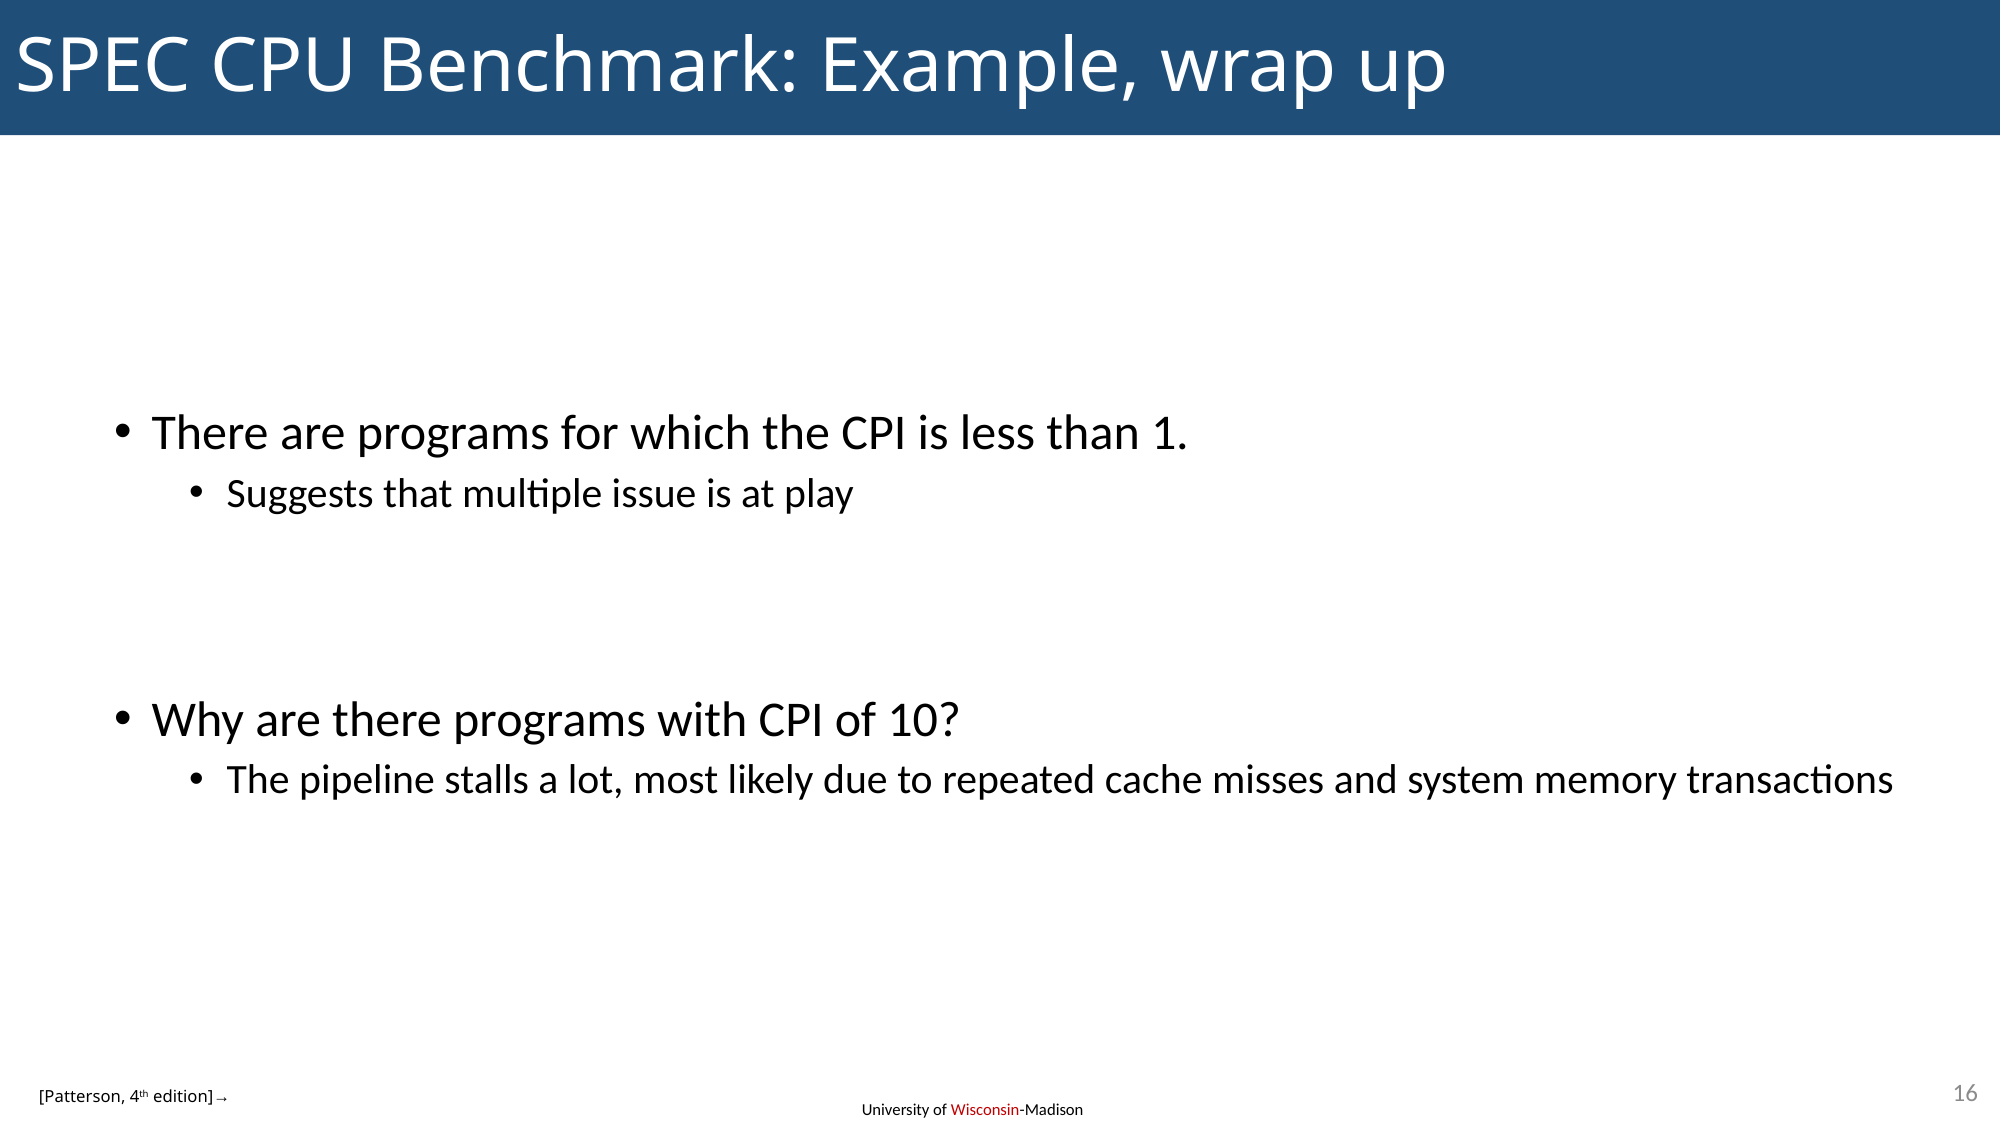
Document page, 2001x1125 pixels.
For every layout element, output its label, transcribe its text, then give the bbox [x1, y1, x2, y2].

slide_number 16 [1879, 1069, 1994, 1114]
title SPEC CPU Benchmark: Example, wrap up [0, 0, 2000, 136]
list There are programs for which the CPI is less than 1. Suggests that multiple issue is at play Why are there programs with CPI of 10? The pipeline stalls a lot, most likely due to repeated cache misses and system memory transactions [24, 245, 1987, 1055]
text_box [Patterson, 4th edition]→ [24, 1078, 262, 1114]
